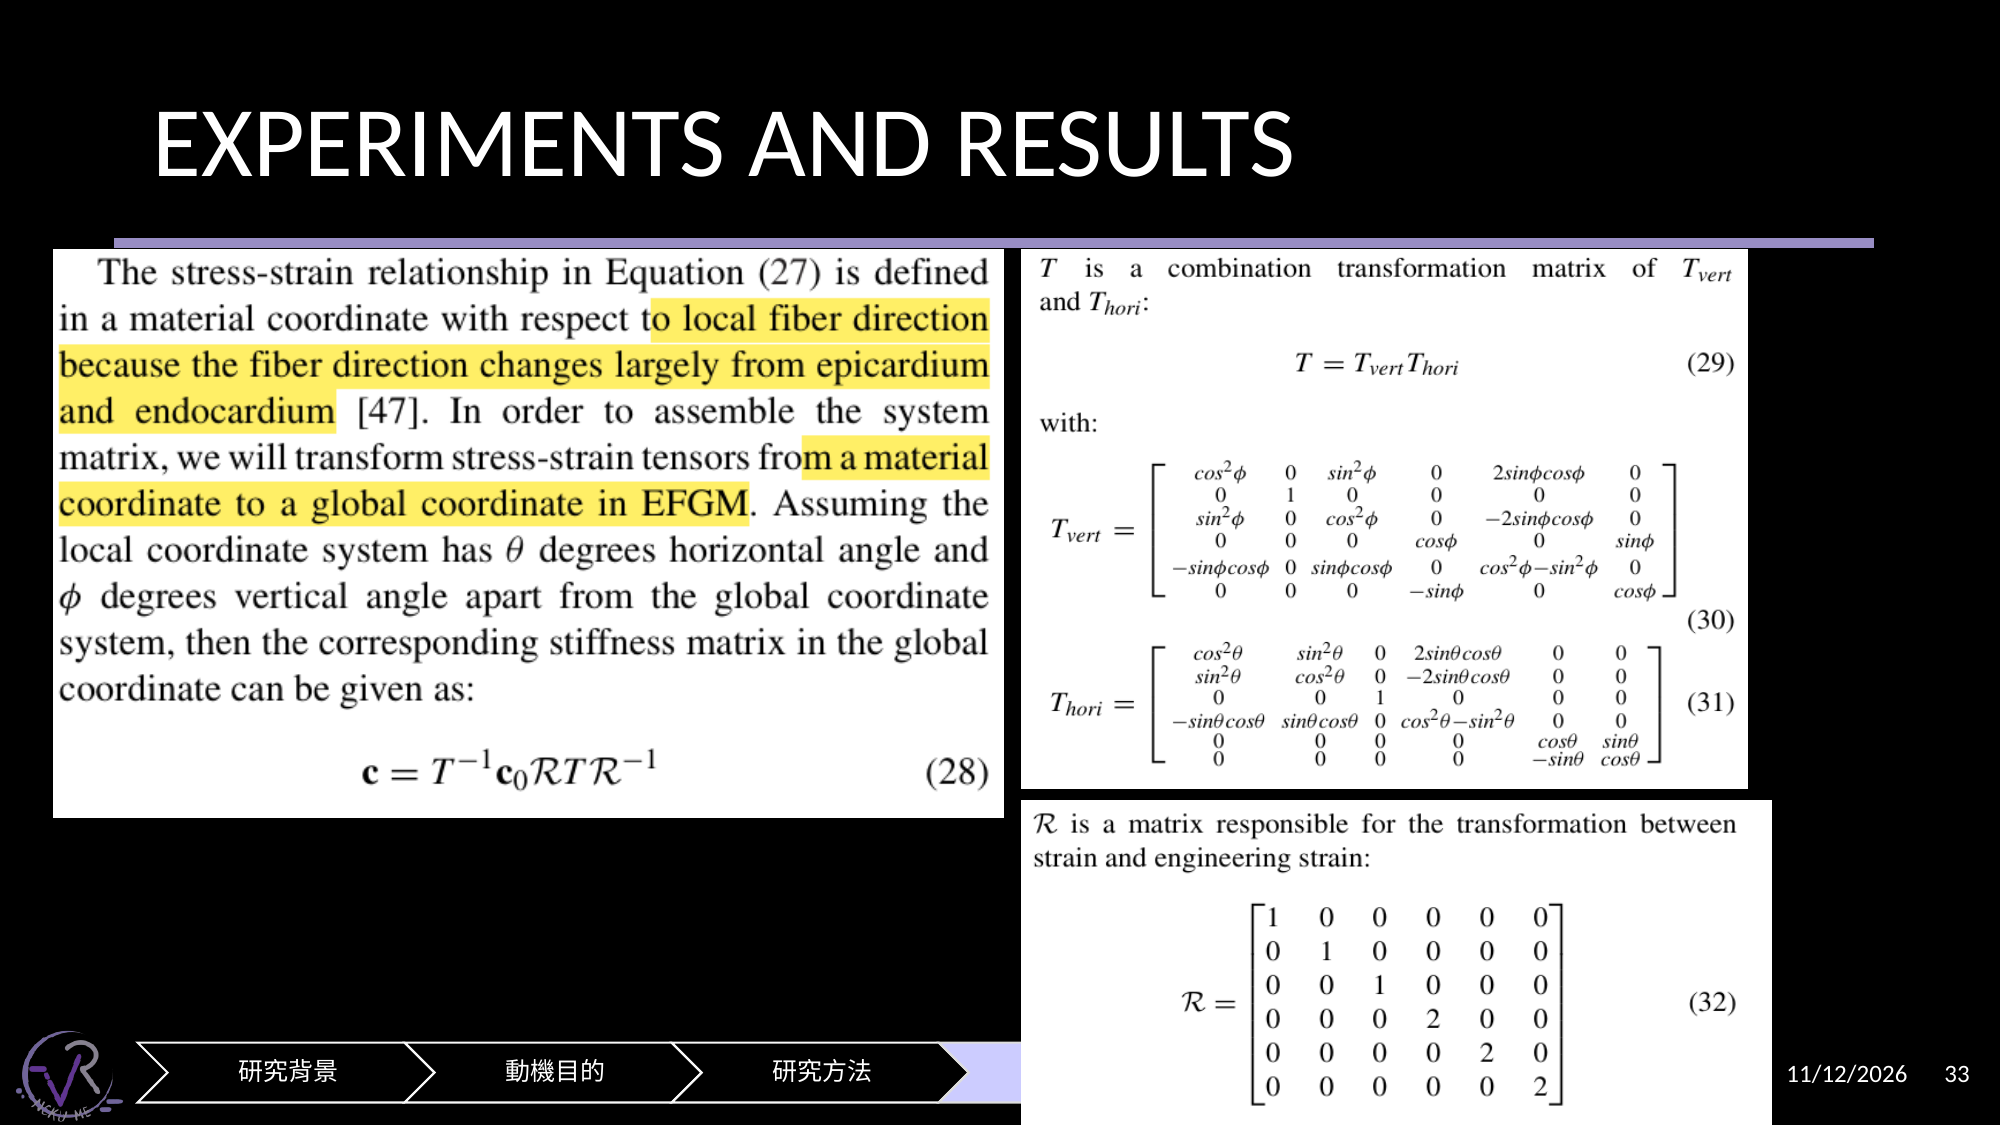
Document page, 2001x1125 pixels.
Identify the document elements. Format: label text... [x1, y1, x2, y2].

picture [15, 1030, 137, 1122]
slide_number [1772, 1042, 1927, 1103]
slide_number 33 [1927, 1042, 1985, 1103]
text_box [1020, 249, 1772, 1125]
picture [53, 249, 1004, 818]
title EXPERIMENTS AND RESULTS [137, 59, 1863, 229]
